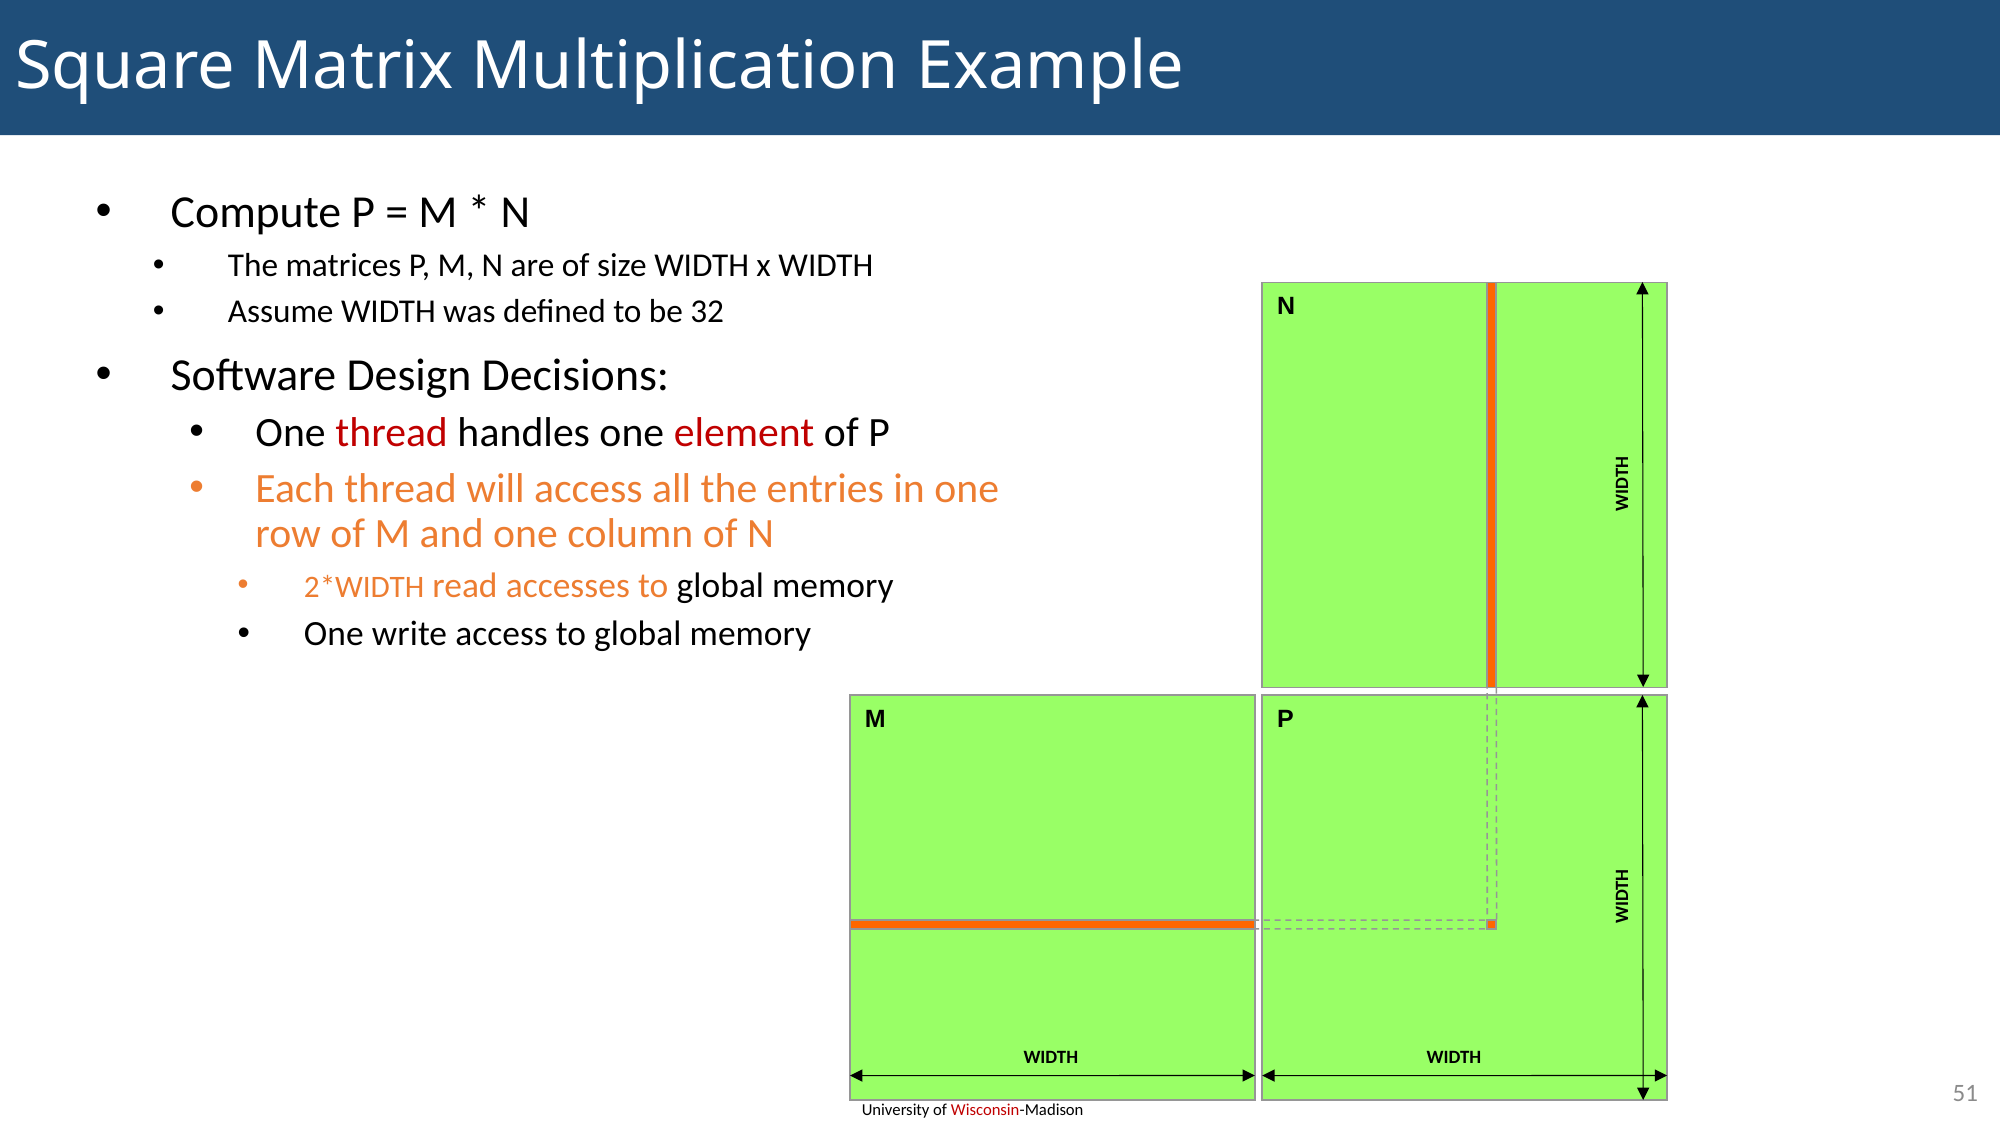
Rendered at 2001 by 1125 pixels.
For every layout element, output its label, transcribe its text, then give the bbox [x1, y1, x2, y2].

text_box N [1496, 282, 1668, 688]
text_box WIDTH [1023, 1044, 1079, 1068]
text_box M [849, 1076, 1255, 1100]
text_box [1487, 920, 1497, 929]
text_box WIDTH [1609, 869, 1632, 924]
text_box N [1262, 282, 1487, 688]
text_box P [1262, 695, 1643, 1075]
text_box [1262, 1069, 1643, 1082]
text_box [1636, 695, 1650, 1100]
text_box M [849, 695, 1255, 920]
text_box P [1644, 1076, 1668, 1100]
text_box [1487, 282, 1496, 688]
text_box P [1262, 1076, 1643, 1100]
text_box [849, 920, 1255, 930]
text_box [1636, 281, 1650, 687]
text_box WIDTH [1426, 1044, 1482, 1067]
text_box P [1643, 695, 1668, 1075]
text_box M [849, 930, 1255, 1075]
text_box [1644, 1069, 1668, 1082]
text_box WIDTH [1609, 456, 1632, 512]
title Square Matrix Multiplication Example [0, 0, 2000, 136]
list Compute P = M * N The matrices P, M, N are of size WIDTH x WIDTH Assume WIDTH was defined to be 32 Software Design Decisions: One thread handles one element of P Each thread will access all the entries in one row of M and one column of N 2*WIDTH read accesses to global memory One write access to global memory [80, 180, 1047, 719]
slide_number 51 [1879, 1069, 1994, 1114]
text_box [849, 1069, 1255, 1082]
